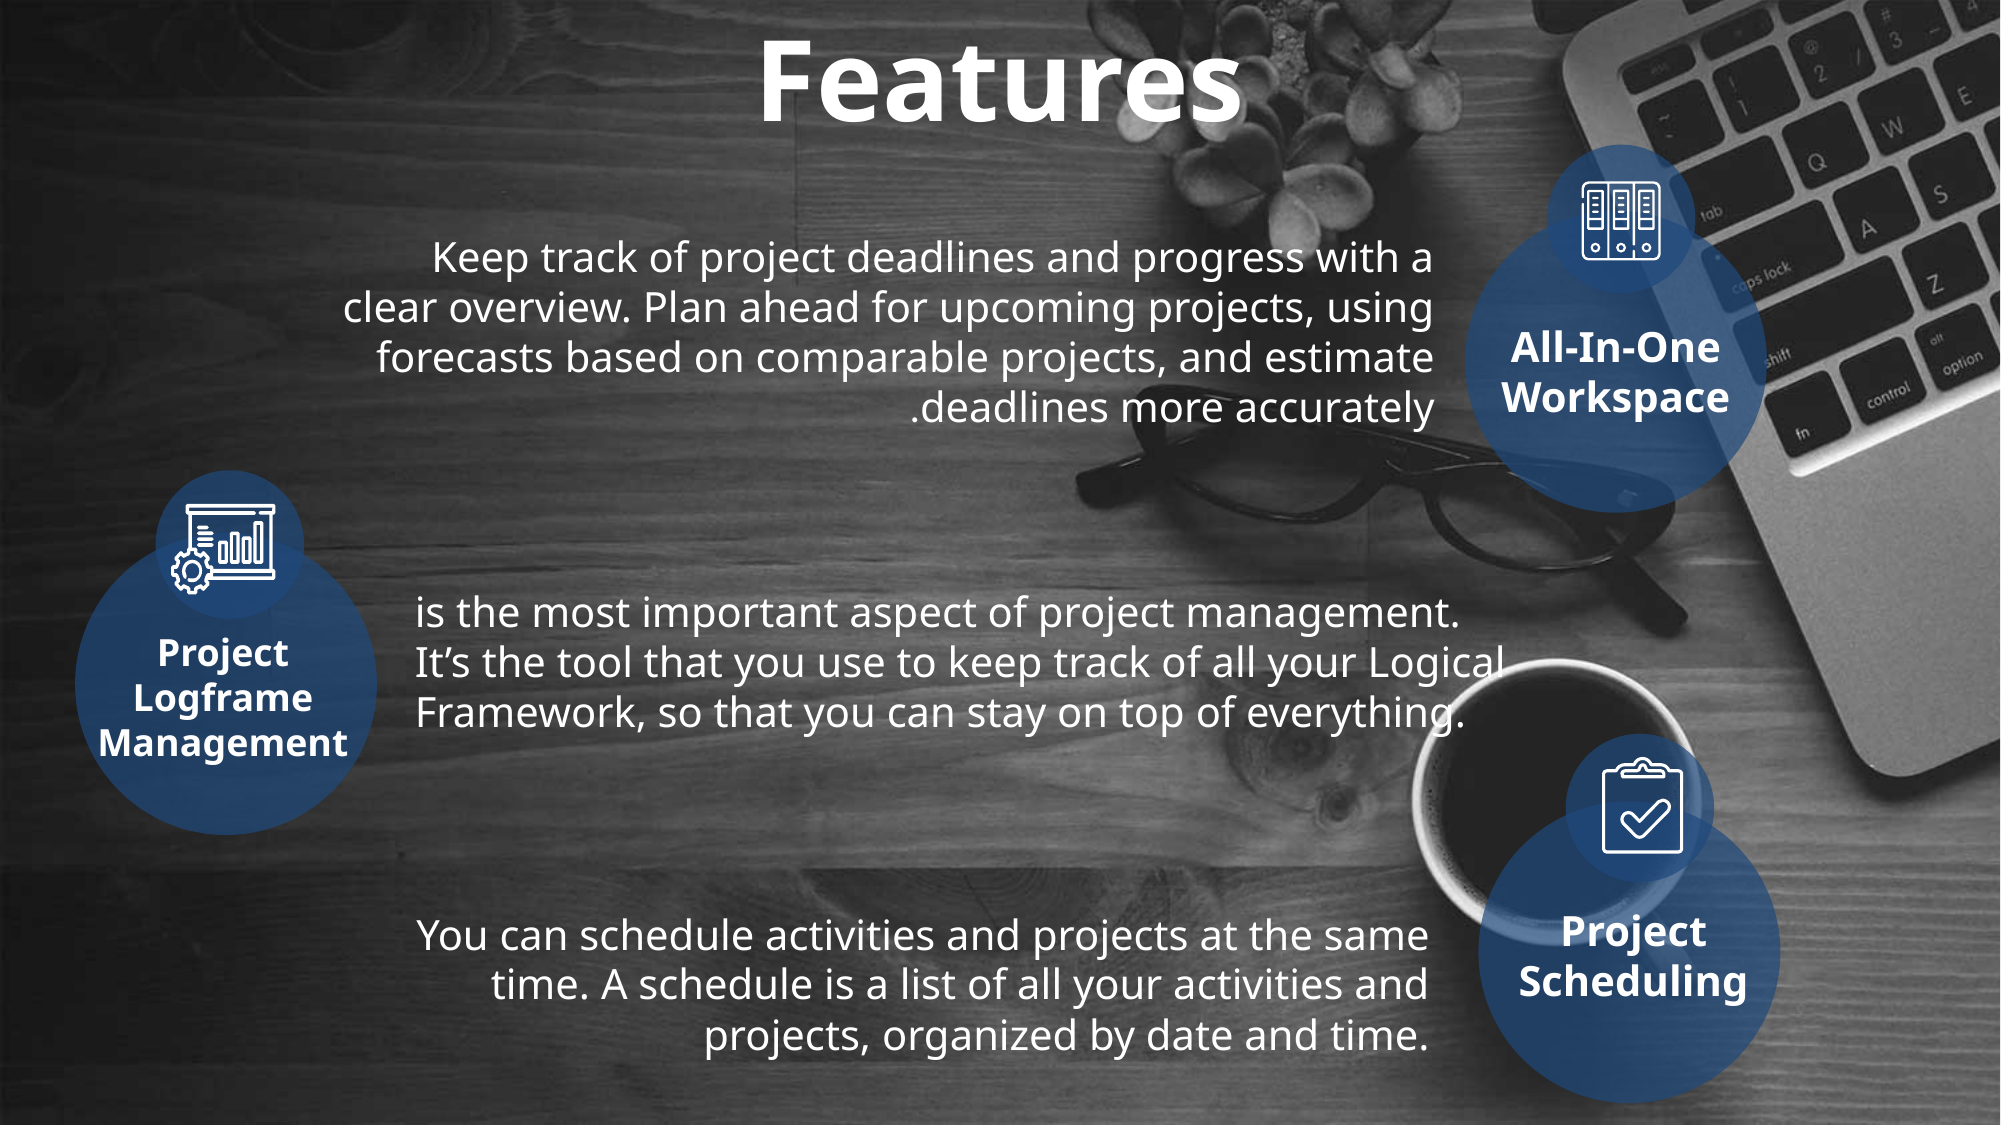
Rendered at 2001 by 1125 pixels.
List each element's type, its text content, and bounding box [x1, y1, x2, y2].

text_box [1564, 732, 1716, 884]
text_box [171, 503, 276, 595]
text_box [101, 771, 351, 837]
text_box Features [649, 2, 1351, 152]
text_box Project Scheduling [1492, 897, 1775, 1013]
text_box is the most important aspect of project management. It’s the tool that you use to keep track of all your Logical Framework, so that you can stay on top of everything. [400, 578, 1543, 744]
text_box You can schedule activities and projects at the same time. A schedule is a list of all your activities and projects, organized by date and time. [350, 900, 1445, 1066]
text_box [1775, 908, 1782, 996]
text_box [1477, 815, 1772, 1105]
text_box [1603, 758, 1682, 853]
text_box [1581, 181, 1661, 261]
picture [0, 0, 2001, 1125]
text_box All-In-One Workspace [1465, 313, 1767, 429]
text_box [1479, 429, 1753, 514]
text_box Project Logframe Management [76, 621, 370, 771]
text_box [87, 550, 365, 621]
text_box [370, 635, 379, 733]
text_box [154, 469, 306, 620]
text_box Keep track of project deadlines and progress with a clear overview. Plan ahead for upcoming projects, using forecasts based on comparable projects, and estimate deadlines more accurately. [327, 223, 1450, 439]
text_box [1545, 143, 1697, 295]
text_box [1472, 226, 1761, 313]
